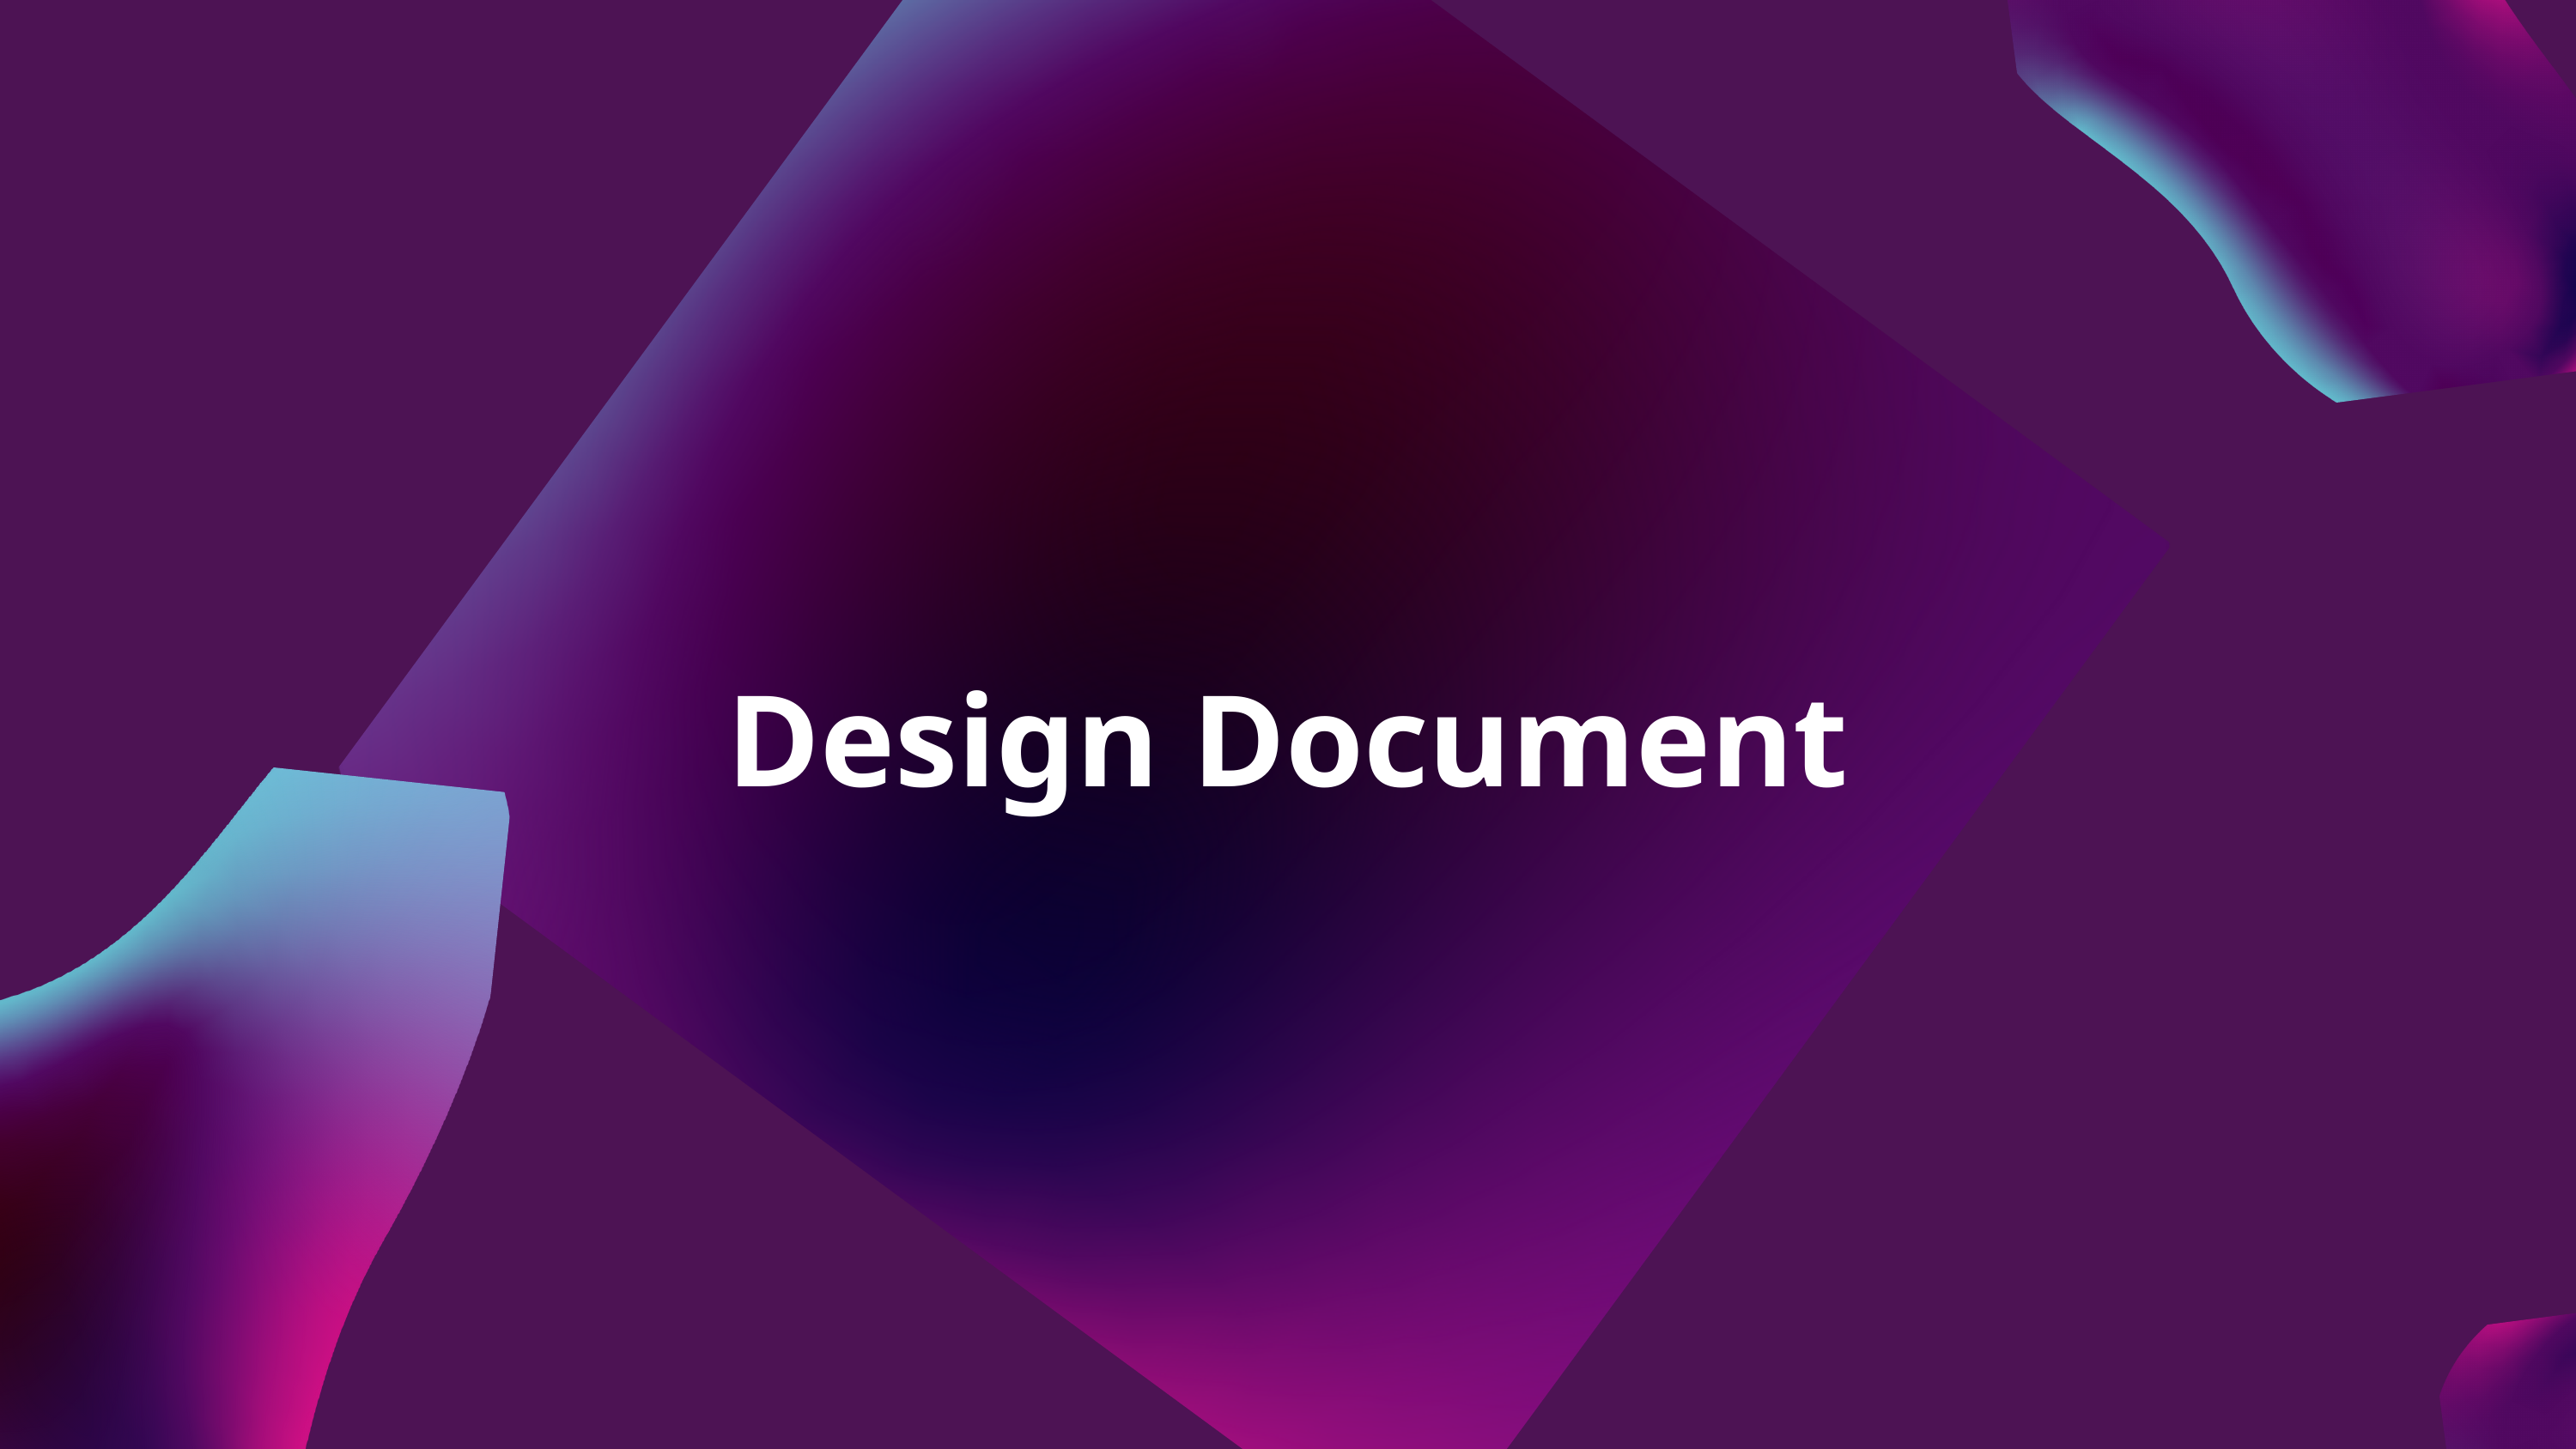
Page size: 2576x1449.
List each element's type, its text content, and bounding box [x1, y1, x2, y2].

text_box [2431, 1313, 2576, 1449]
text_box [0, 737, 513, 1449]
text_box Design Document [544, 663, 2032, 812]
text_box [2007, 0, 2576, 439]
text_box [334, 0, 2172, 1449]
